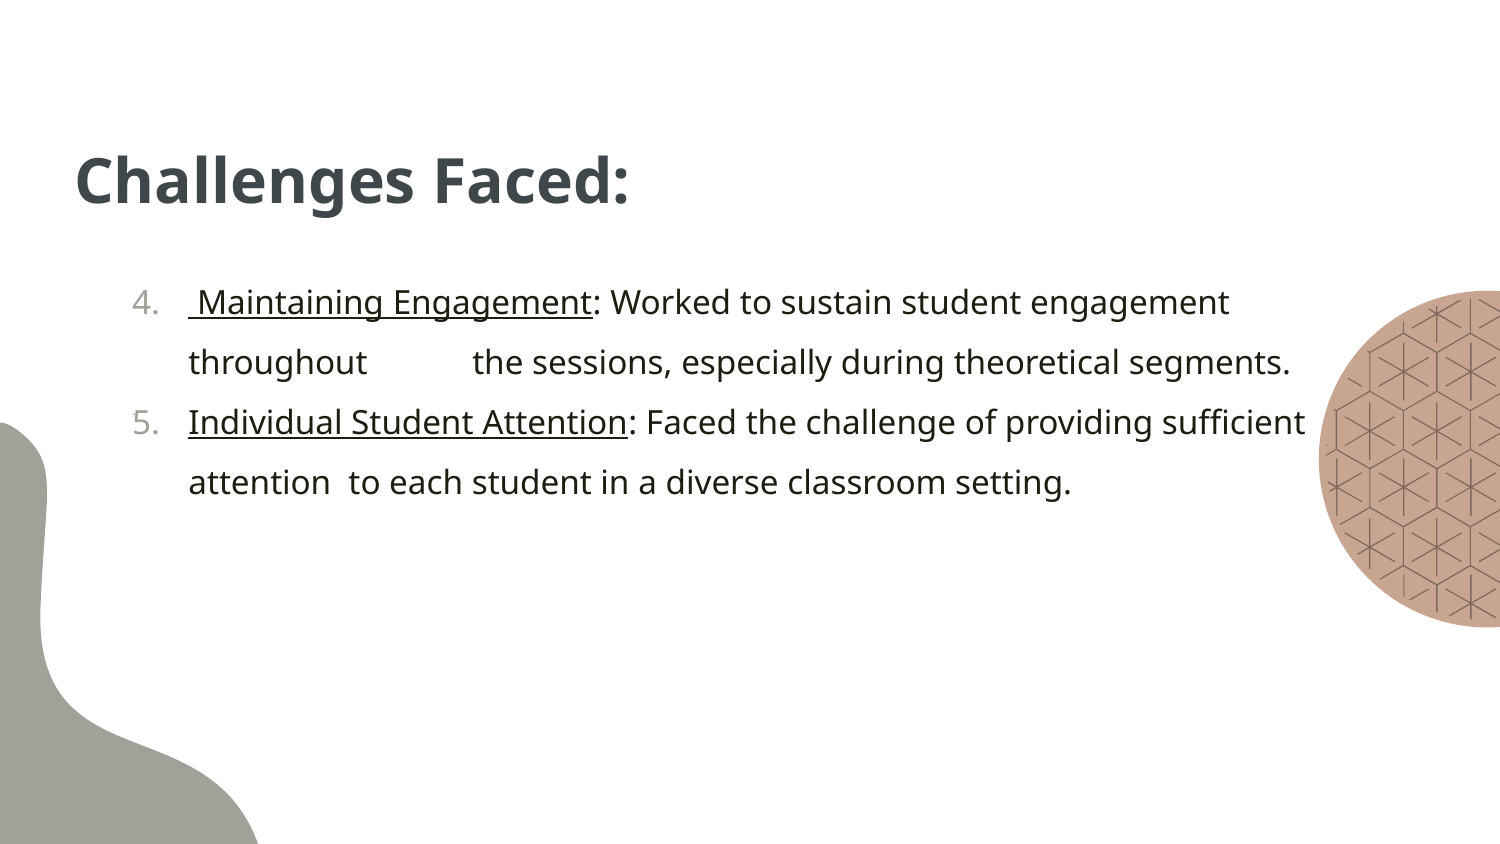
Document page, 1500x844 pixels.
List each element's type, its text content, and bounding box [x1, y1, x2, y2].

title Challenges Faced: [0, 142, 986, 231]
list Maintaining Engagement: Worked to sustain student engagement throughout the sessions, especially during theoretical segments. Individual Student Attention: Faced the challenge of providing sufficient attention to each student in a diverse classroom setting. [98, 246, 1365, 834]
